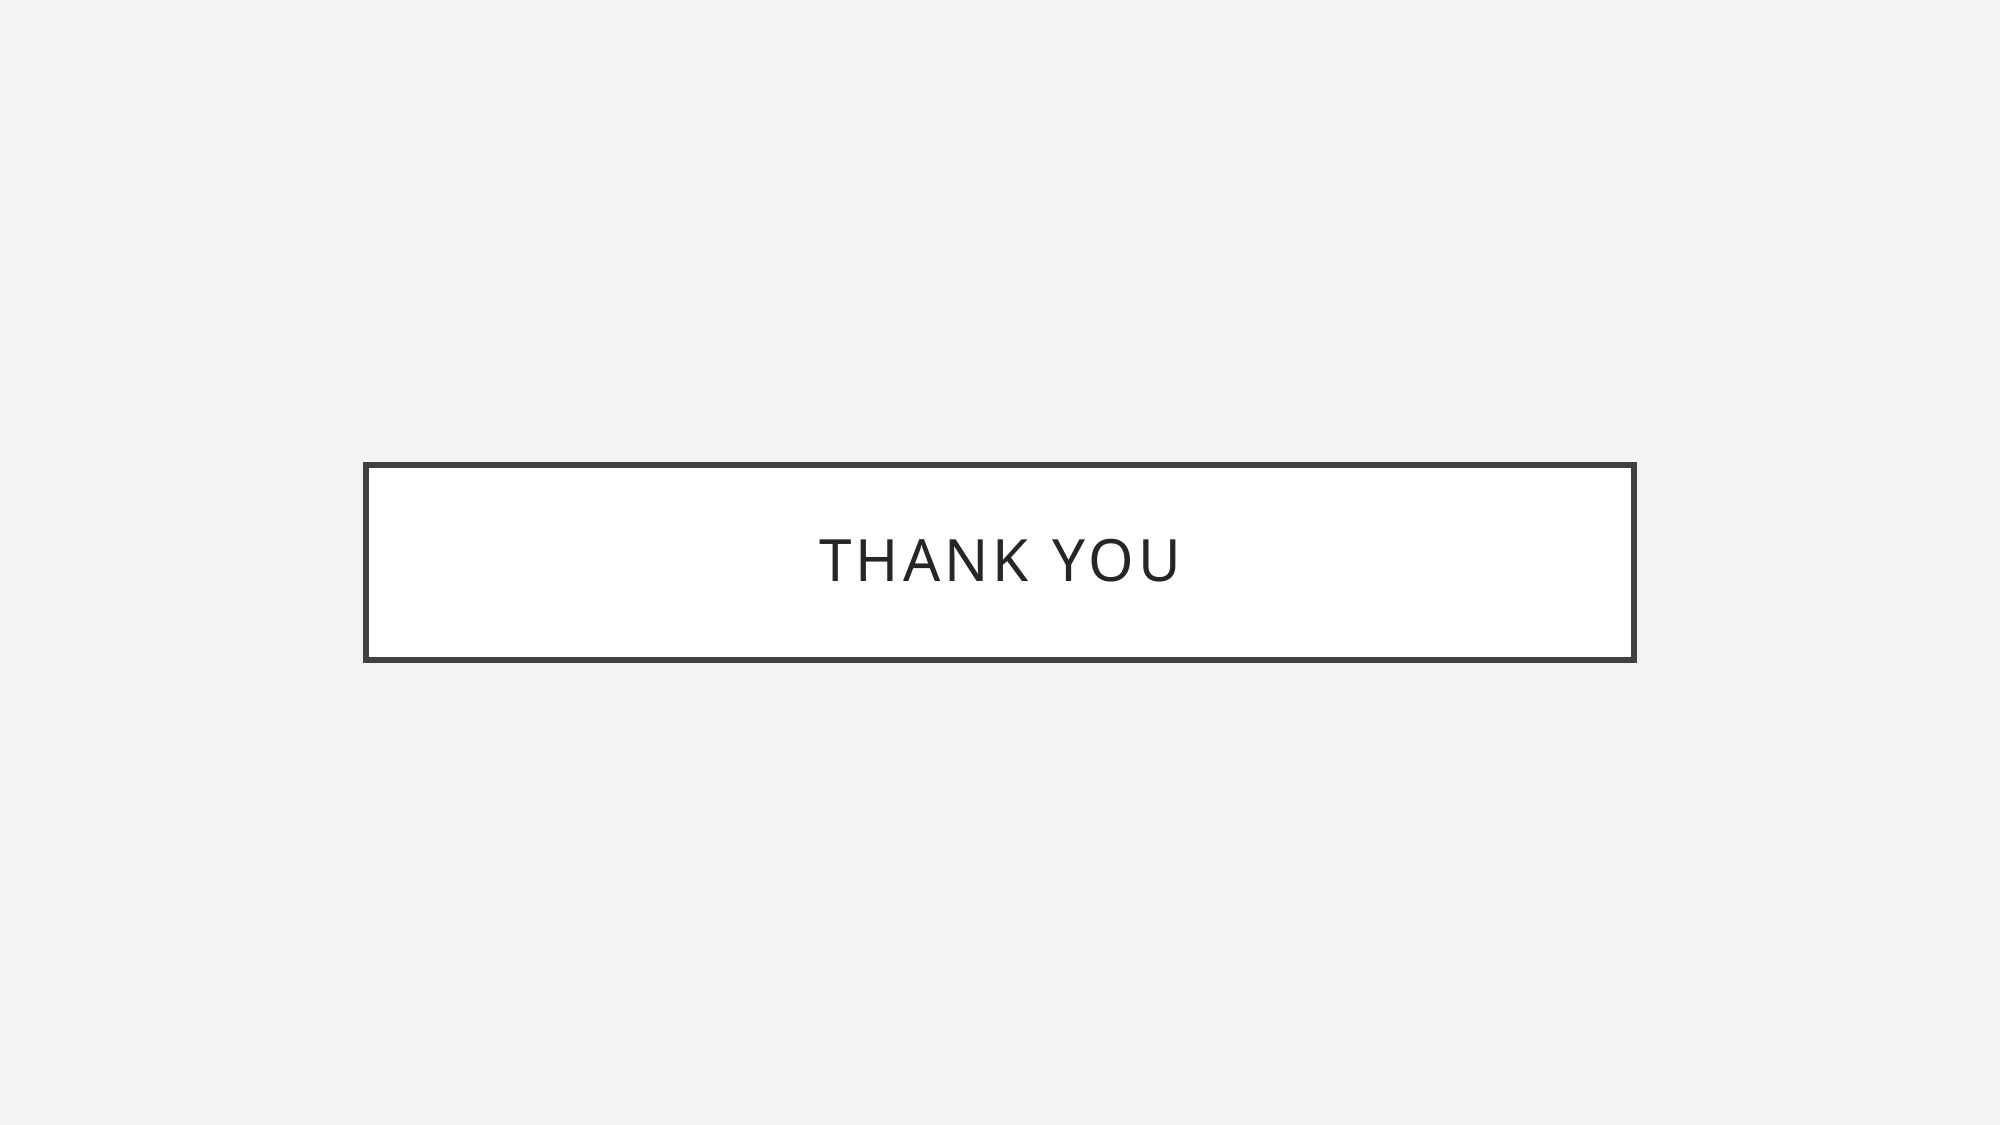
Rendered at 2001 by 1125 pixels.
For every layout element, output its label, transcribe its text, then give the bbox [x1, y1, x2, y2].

title Thank you [363, 462, 1637, 663]
